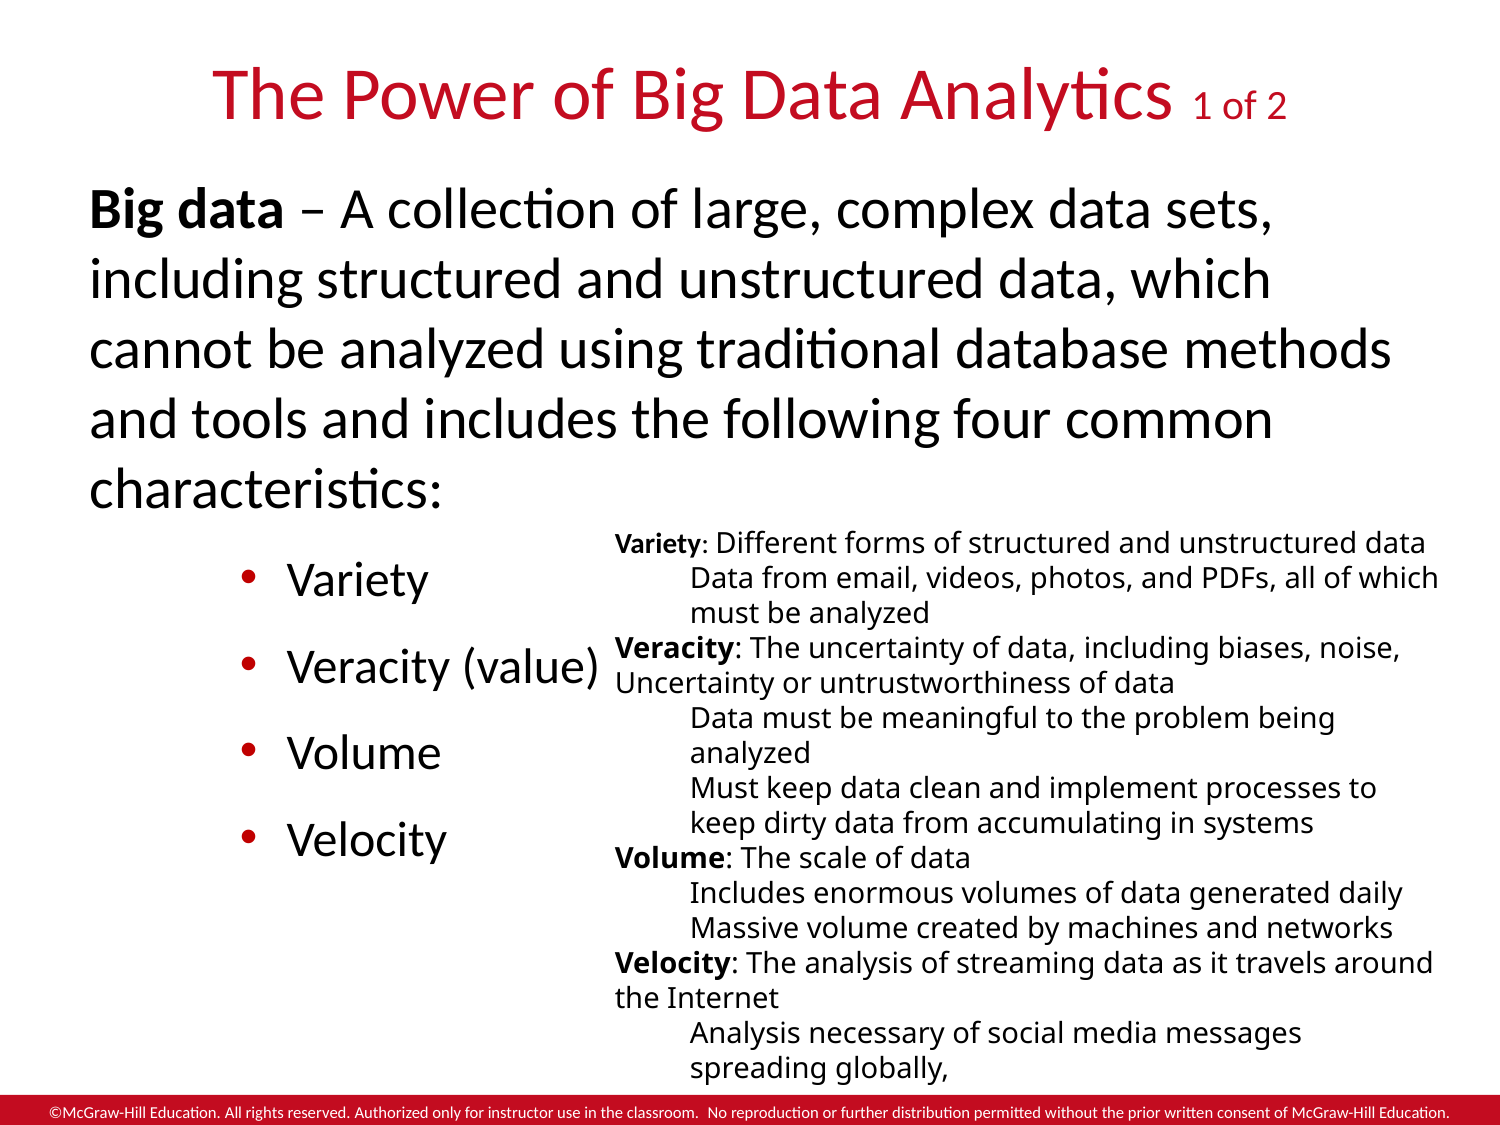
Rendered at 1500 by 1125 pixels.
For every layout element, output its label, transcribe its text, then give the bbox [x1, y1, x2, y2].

text_box Variety: Different forms of structured and unstructured data Data from email, videos, photos, and PDFs, all of which must be analyzed Veracity: The uncertainty of data, including biases, noise, Uncertainty or untrustworthiness of data Data must be meaningful to the problem being analyzed Must keep data clean and implement processes to keep dirty data from accumulating in systems Volume: The scale of data Includes enormous volumes of data generated daily Massive volume created by machines and networks Velocity: The analysis of streaming data as it travels around the Internet Analysis necessary of social media messages spreading globally, [600, 517, 1463, 1092]
list Big data – A collection of large, complex data sets, including structured and unstructured data, which cannot be analyzed using traditional database methods and tools and includes the following four common characteristics: Variety Veracity (value) Volume Velocity [75, 162, 1425, 1075]
title The Power of Big Data Analytics 1 of 2 [0, 37, 1500, 138]
